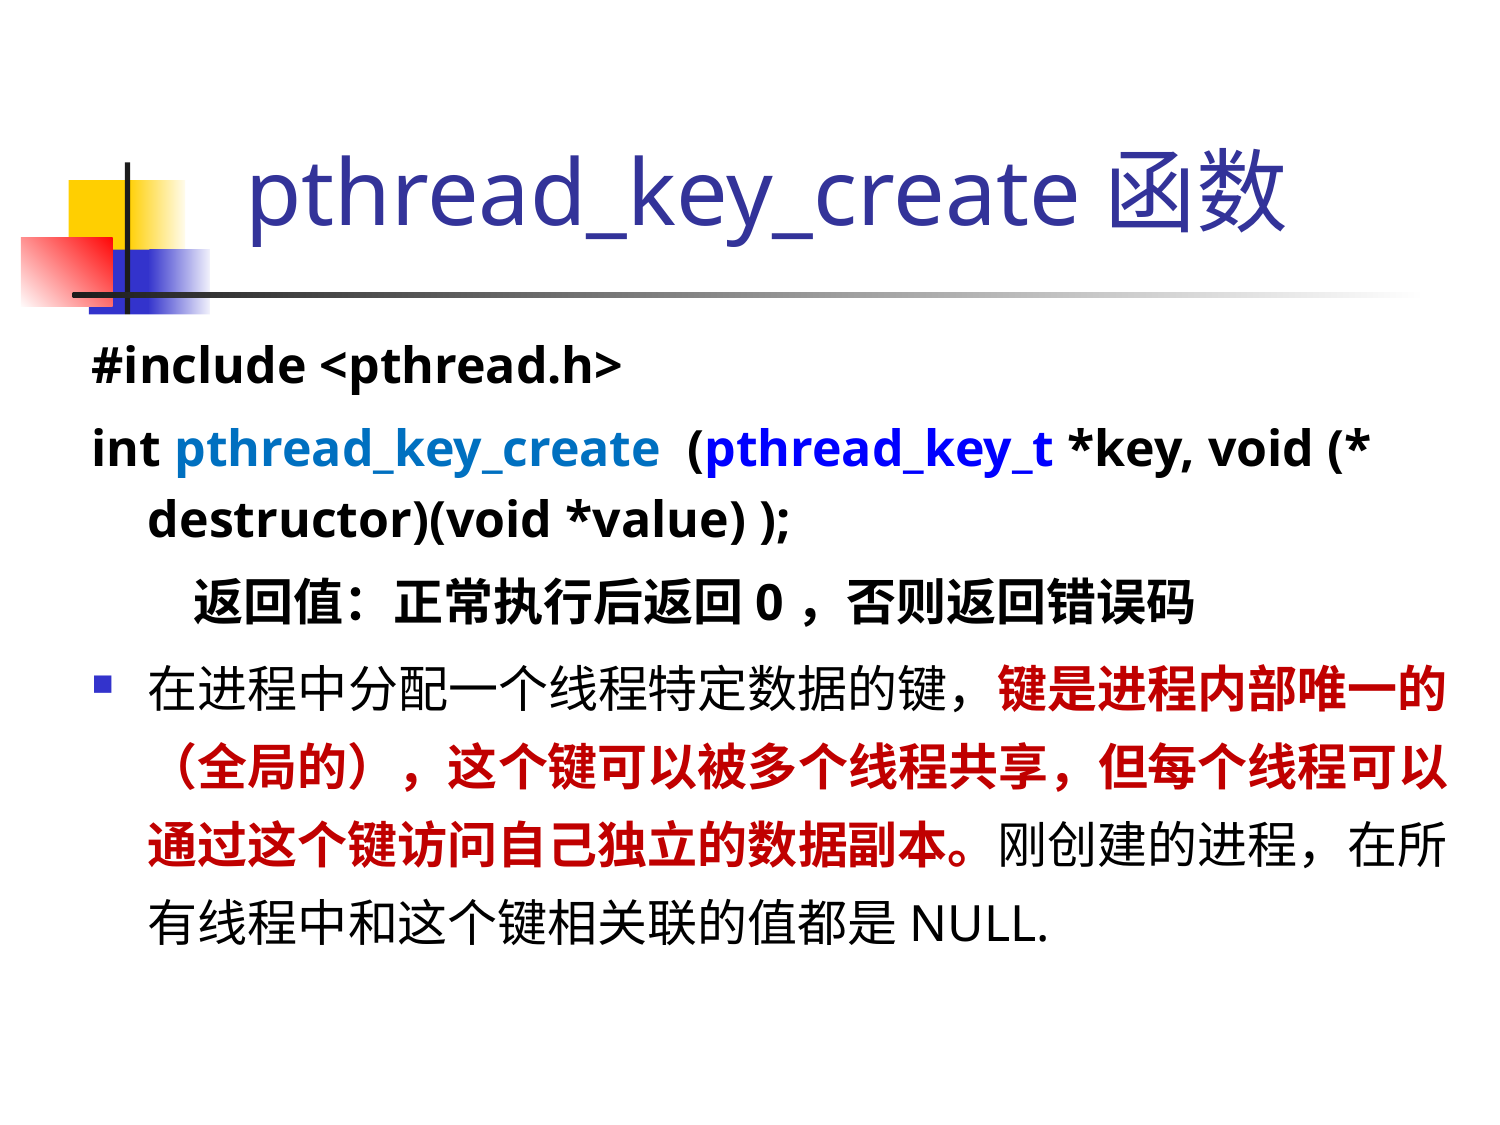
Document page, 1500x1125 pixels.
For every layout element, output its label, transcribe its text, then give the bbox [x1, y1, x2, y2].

title pthread_key_create函数 [229, 66, 1306, 252]
list #include <pthread.h> int pthread_key_create (pthread_key_t *key, void (* destructor)(void *value) ); 返回值：正常执行后返回0，否则返回错误码 在进程中分配一个线程特定数据的键，键是进程内部唯一的（全局的），这个键可以被多个线程共享，但每个线程可以通过这个键访问自己独立的数据副本。刚创建的进程，在所有线程中和这个键相关联的值都是NULL. [76, 314, 1478, 1090]
